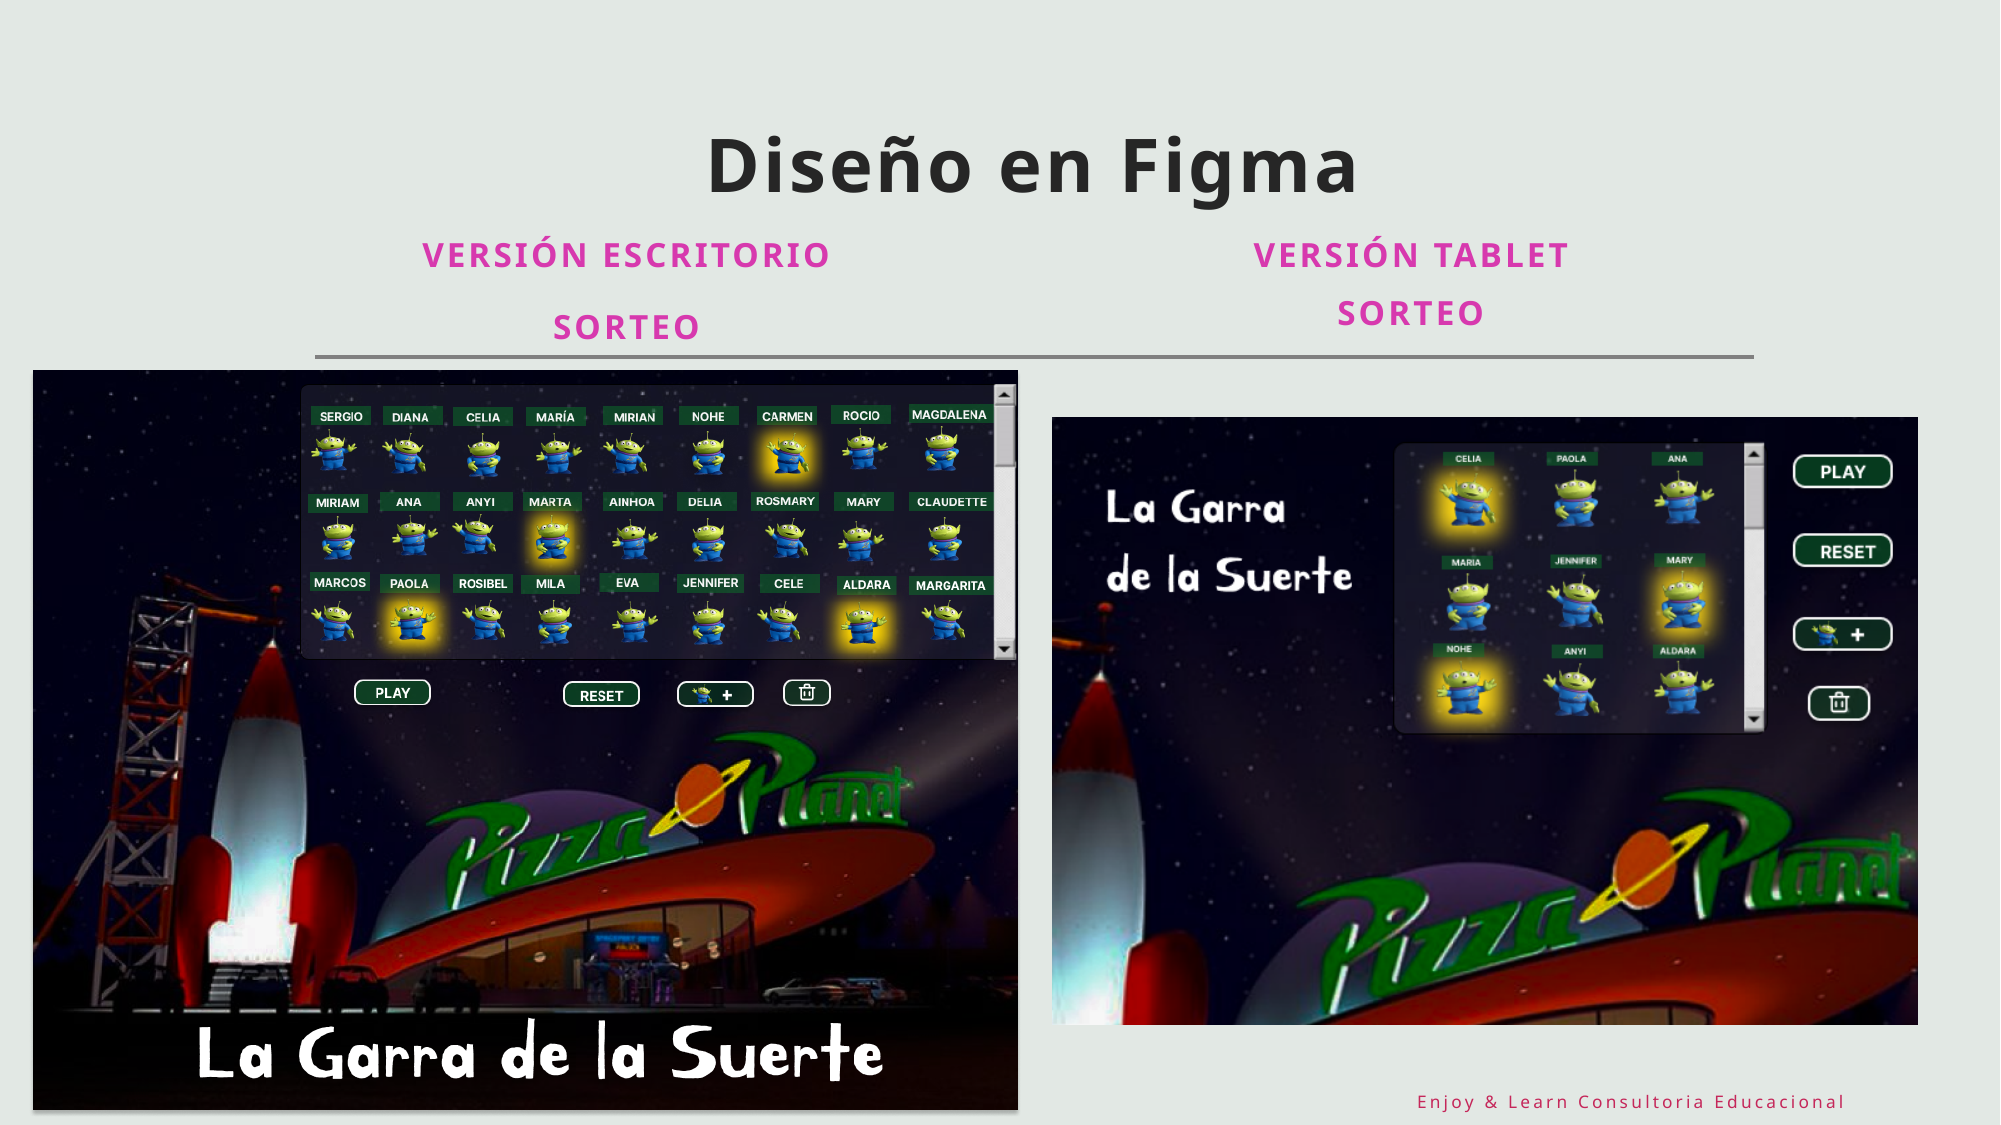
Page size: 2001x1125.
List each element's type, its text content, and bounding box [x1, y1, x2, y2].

title Diseño en Figma [315, 72, 1754, 294]
list Versión Escritorio SORTEO [281, 225, 972, 361]
footer Enjoy & Learn Consultoria Educacional [1399, 1052, 2000, 1125]
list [29, 370, 1021, 1117]
list Versión Tablet SORTEO [1069, 294, 1753, 349]
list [1052, 417, 1918, 1025]
